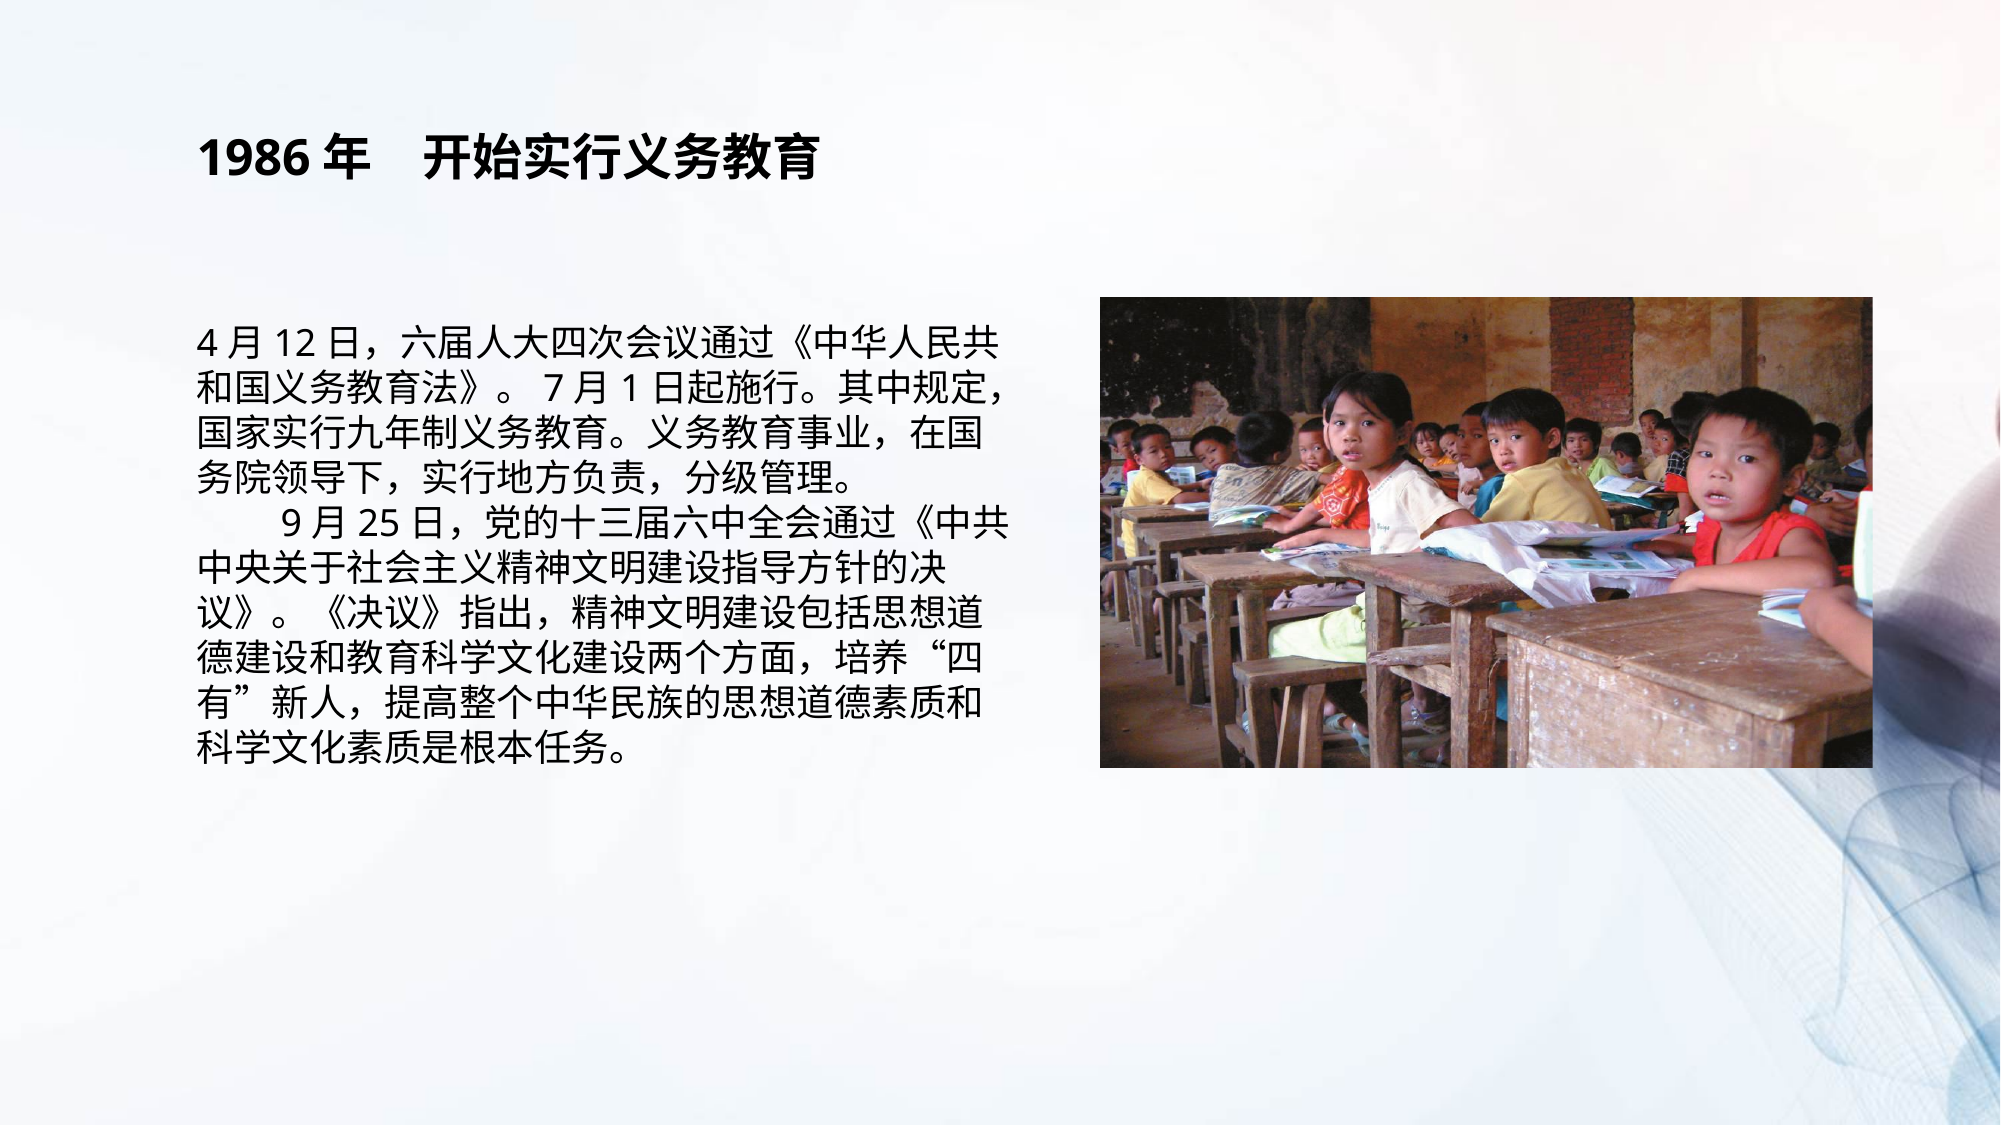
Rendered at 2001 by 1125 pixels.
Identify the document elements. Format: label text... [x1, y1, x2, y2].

text_box 4月12日，六届人大四次会议通过《中华人民共和国义务教育法》。7月1日起施行。其中规定，国家实行九年制义务教育。义务教育事业，在国务院领导下，实行地方负责，分级管理。 9月25日，党的十三届六中全会通过《中共中央关于社会主义精神文明建设指导方针的决议》。《决议》指出，精神文明建设包括思想道德建设和教育科学文化建设两个方面，培养“四有”新人，提高整个中华民族的思想道德素质和科学文化素质是根本任务。 [181, 311, 1032, 776]
text_box 1986年 开始实行义务教育 [181, 117, 973, 193]
picture [0, 0, 2001, 1125]
